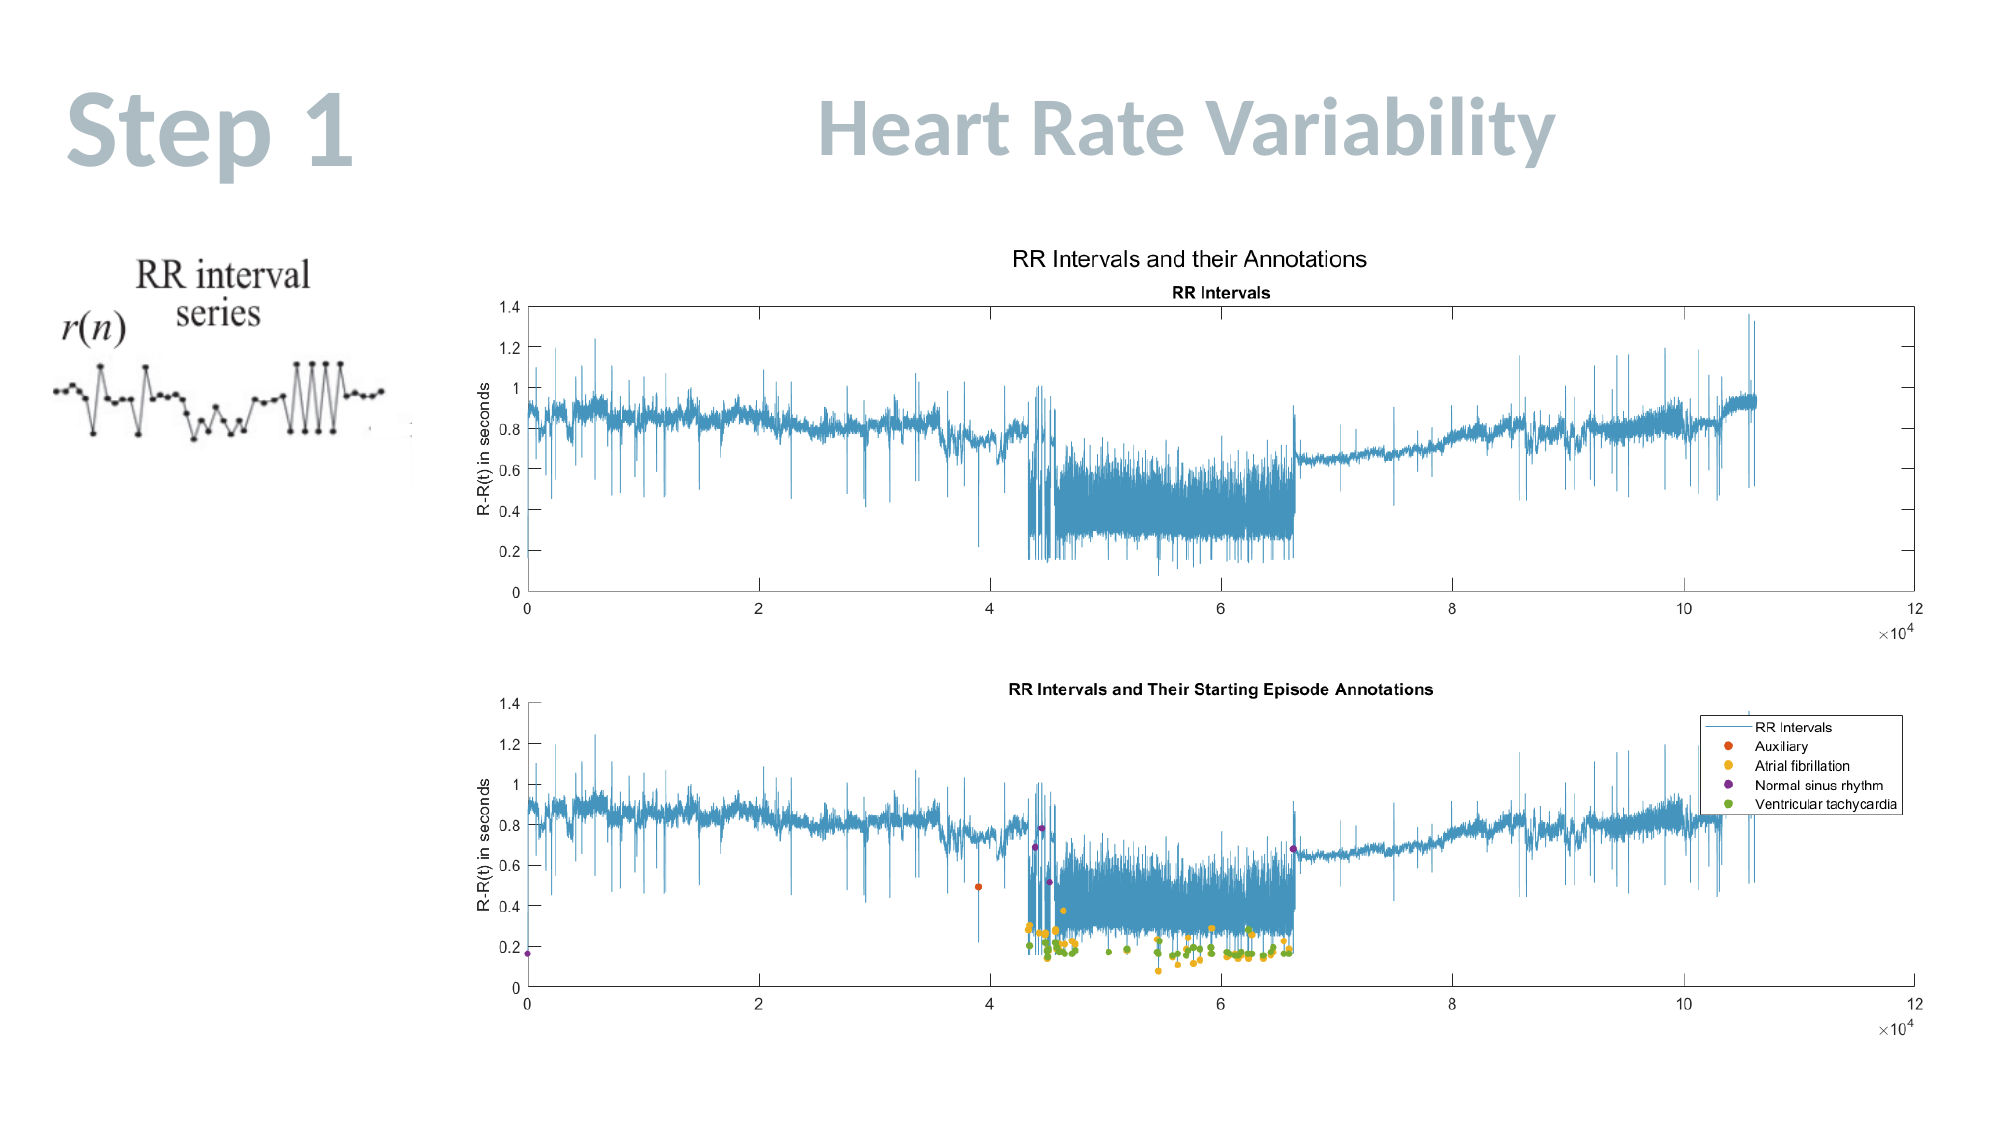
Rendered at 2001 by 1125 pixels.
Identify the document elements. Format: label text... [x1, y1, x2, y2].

text_box Heart Rate Variability [802, 64, 1576, 179]
text_box Step 1 [51, 46, 627, 197]
picture [433, 215, 1945, 1079]
picture [27, 207, 412, 486]
text_box [412, 423, 418, 437]
